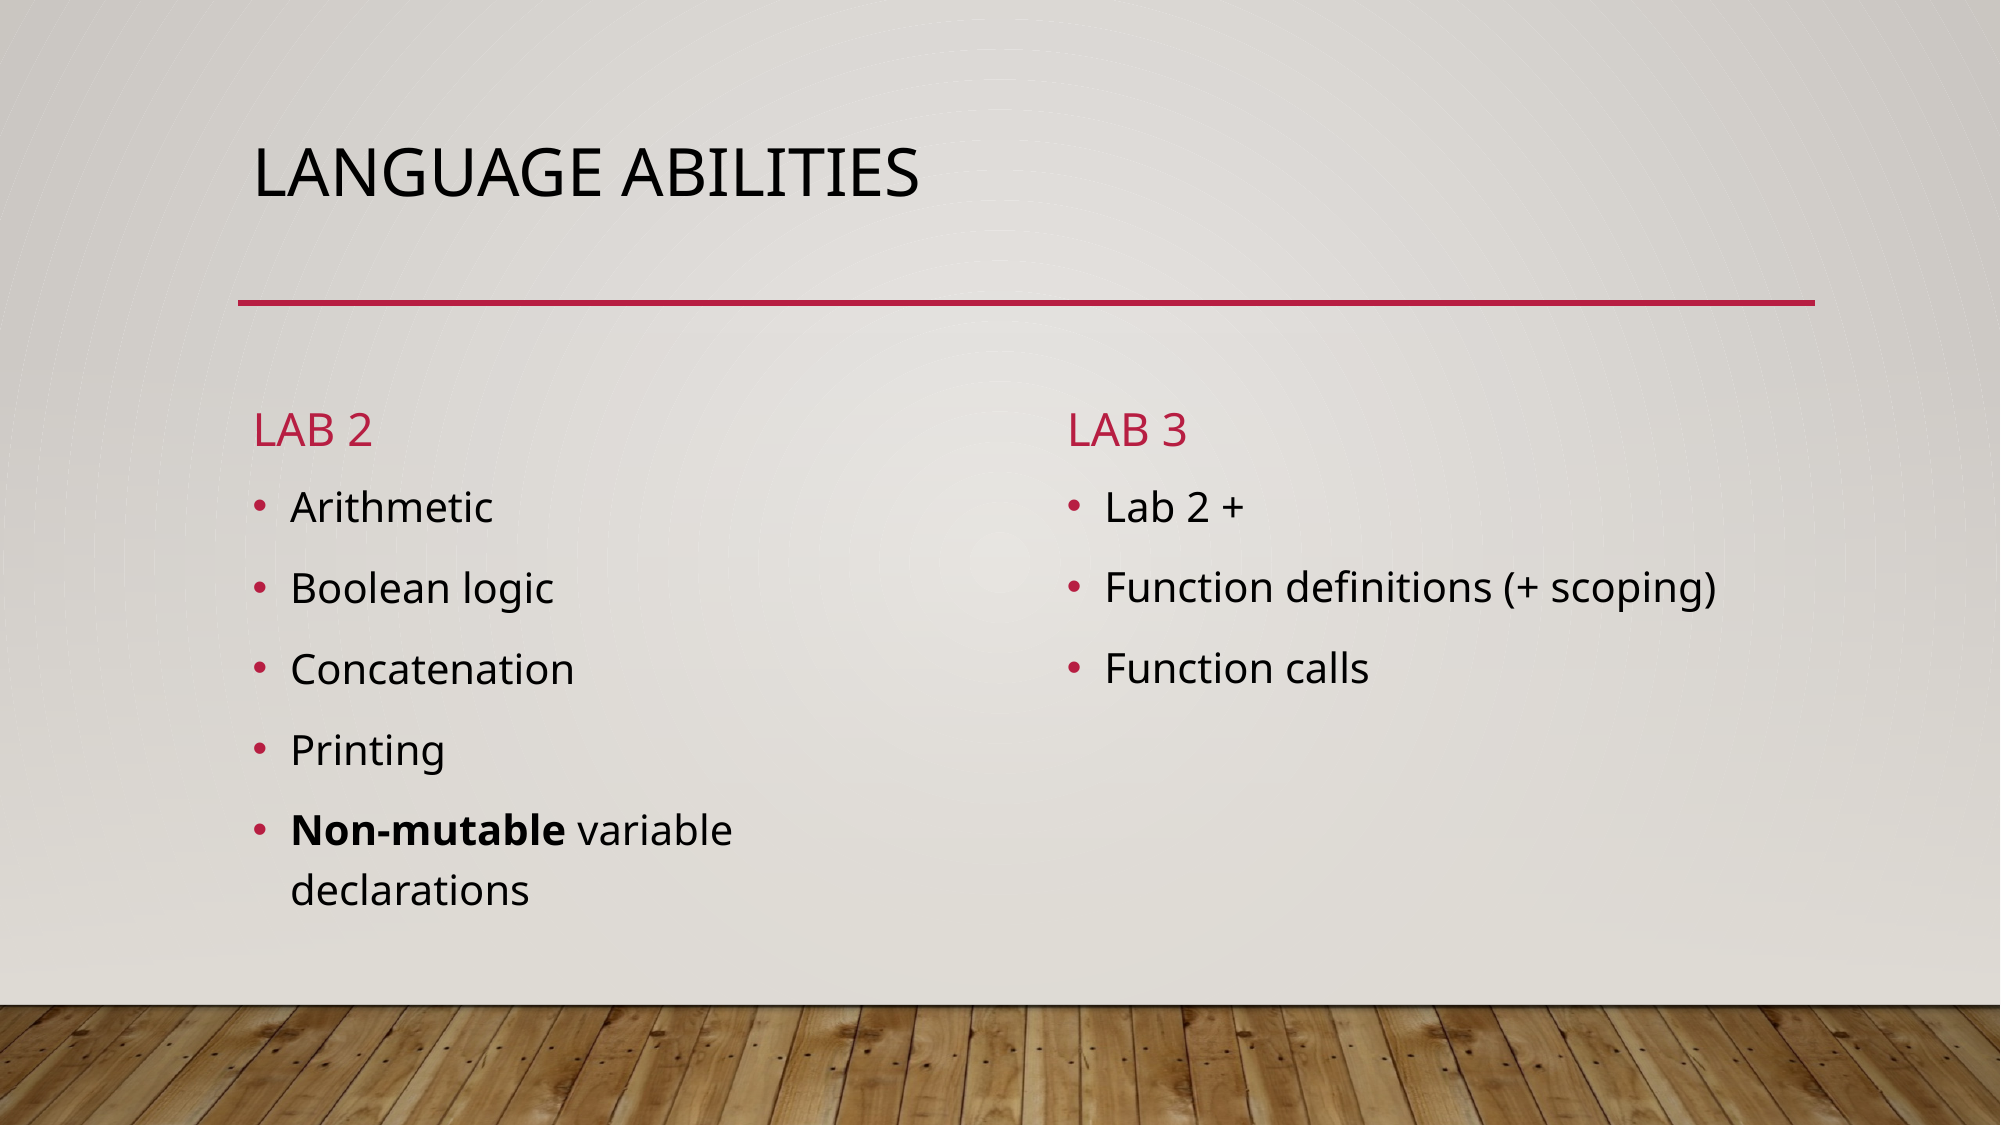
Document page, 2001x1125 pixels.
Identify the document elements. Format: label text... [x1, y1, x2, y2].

title Language Abilities [237, 131, 1814, 306]
list Lab 2 + Function definitions (+ scoping) Function calls [1051, 462, 1814, 896]
picture [0, 1005, 2000, 1125]
list Arithmetic Boolean logic Concatenation Printing Non-mutable variable declarations [237, 463, 1000, 898]
list Lab 2 [237, 331, 1000, 463]
list Lab 3 [1051, 331, 1814, 462]
